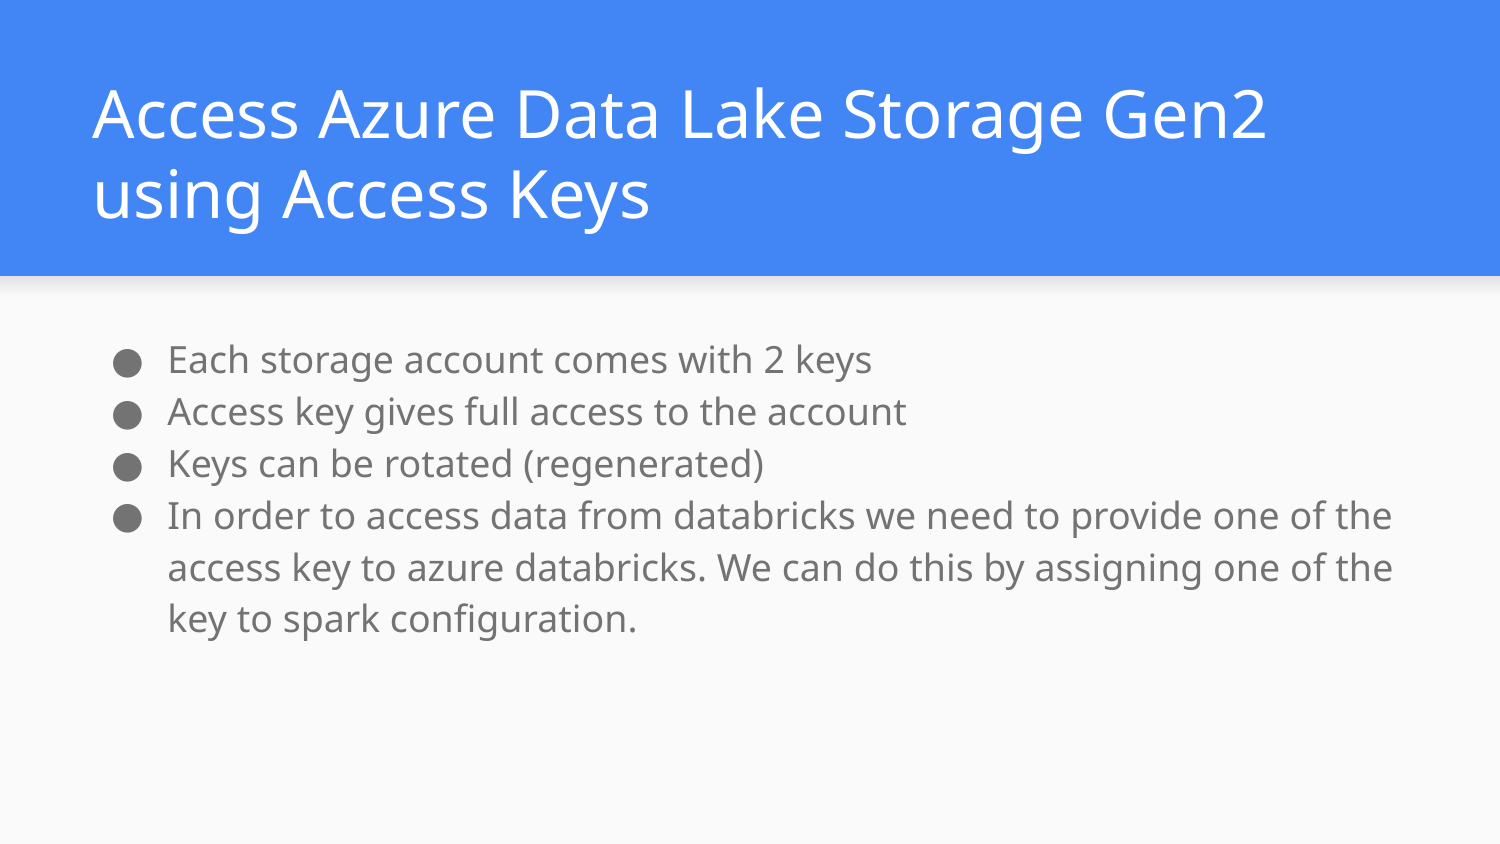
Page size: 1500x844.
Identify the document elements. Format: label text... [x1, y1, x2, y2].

list Each storage account comes with 2 keys Access key gives full access to the account Keys can be rotated (regenerated) In order to access data from databricks we need to provide one of the access key to azure databricks. We can do this by assigning one of the key to spark configuration. [77, 314, 1427, 760]
title Access Azure Data Lake Storage Gen2 using Access Keys [77, 121, 1427, 248]
